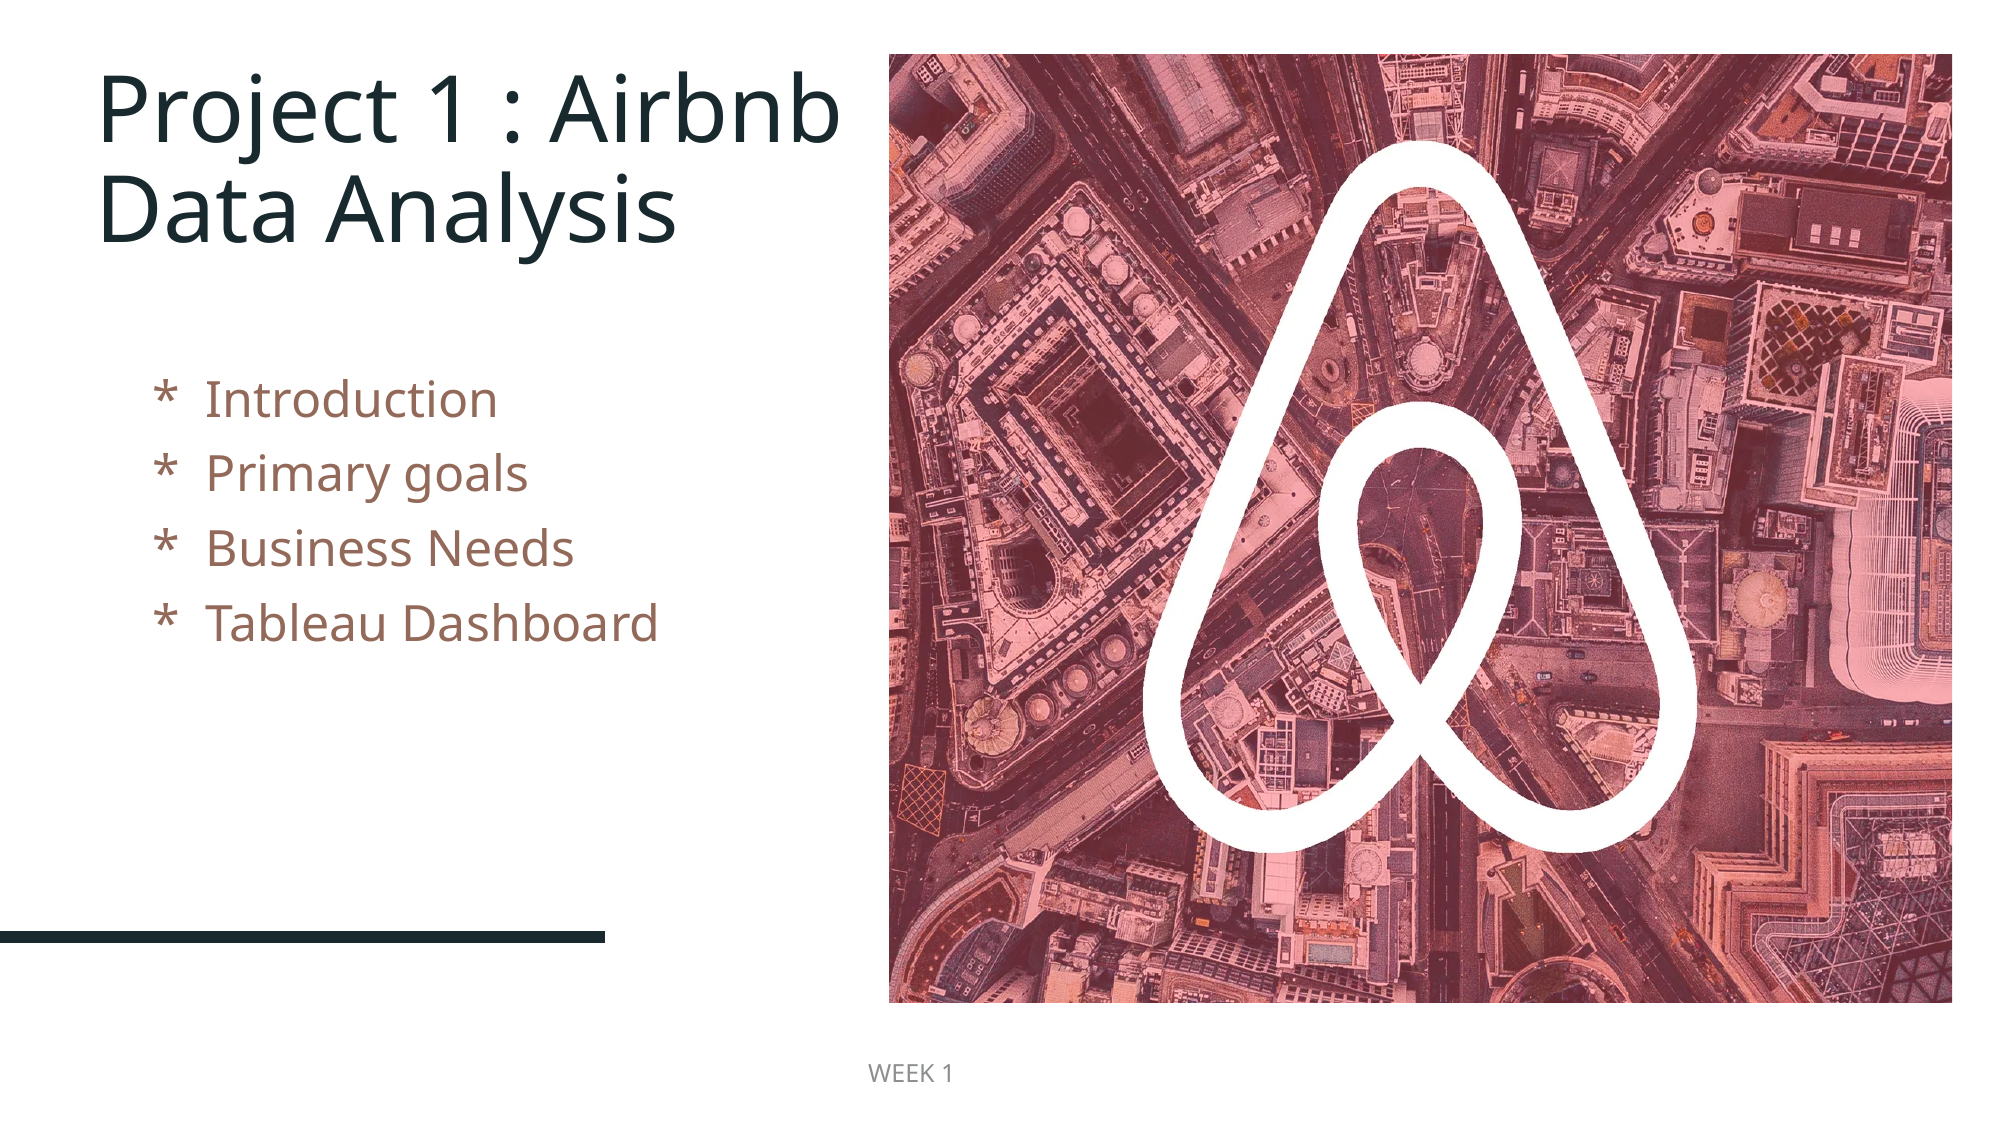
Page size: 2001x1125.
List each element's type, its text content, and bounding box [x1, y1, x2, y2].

list * Introduction * Primary goals * Business Needs * Tableau Dashboard [137, 366, 828, 832]
picture [888, 54, 1953, 1025]
footer week 1 [460, 1042, 971, 1103]
title Project 1 : Airbnb Data Analysis [80, 54, 888, 352]
